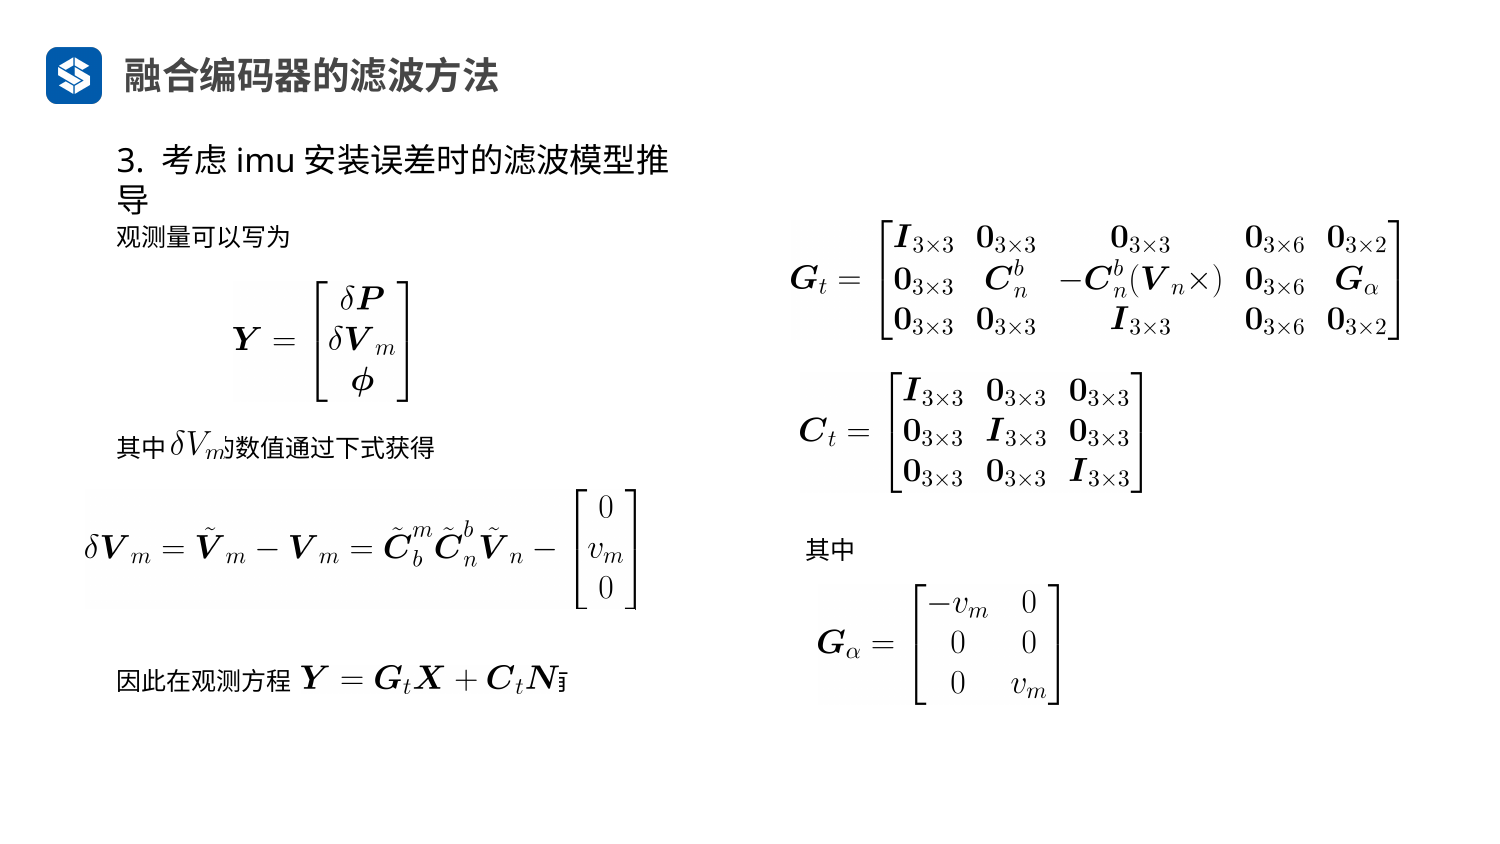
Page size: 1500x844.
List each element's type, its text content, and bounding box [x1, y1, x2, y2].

text_box 其中 [791, 518, 1030, 572]
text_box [84, 487, 637, 612]
picture [46, 47, 102, 104]
text_box 因此在观测方程 中，有 [101, 649, 656, 703]
text_box 其中 的数值通过下式获得 [101, 416, 562, 470]
text_box 融合编码器的滤波方法 [110, 44, 531, 105]
text_box 3. 考虑imu安装误差时的滤波模型推导 [101, 131, 715, 227]
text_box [170, 428, 226, 461]
text_box 观测量可以写为 [101, 204, 644, 259]
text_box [300, 662, 560, 695]
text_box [817, 582, 1060, 708]
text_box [232, 279, 409, 405]
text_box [790, 217, 1400, 342]
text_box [799, 370, 1142, 496]
